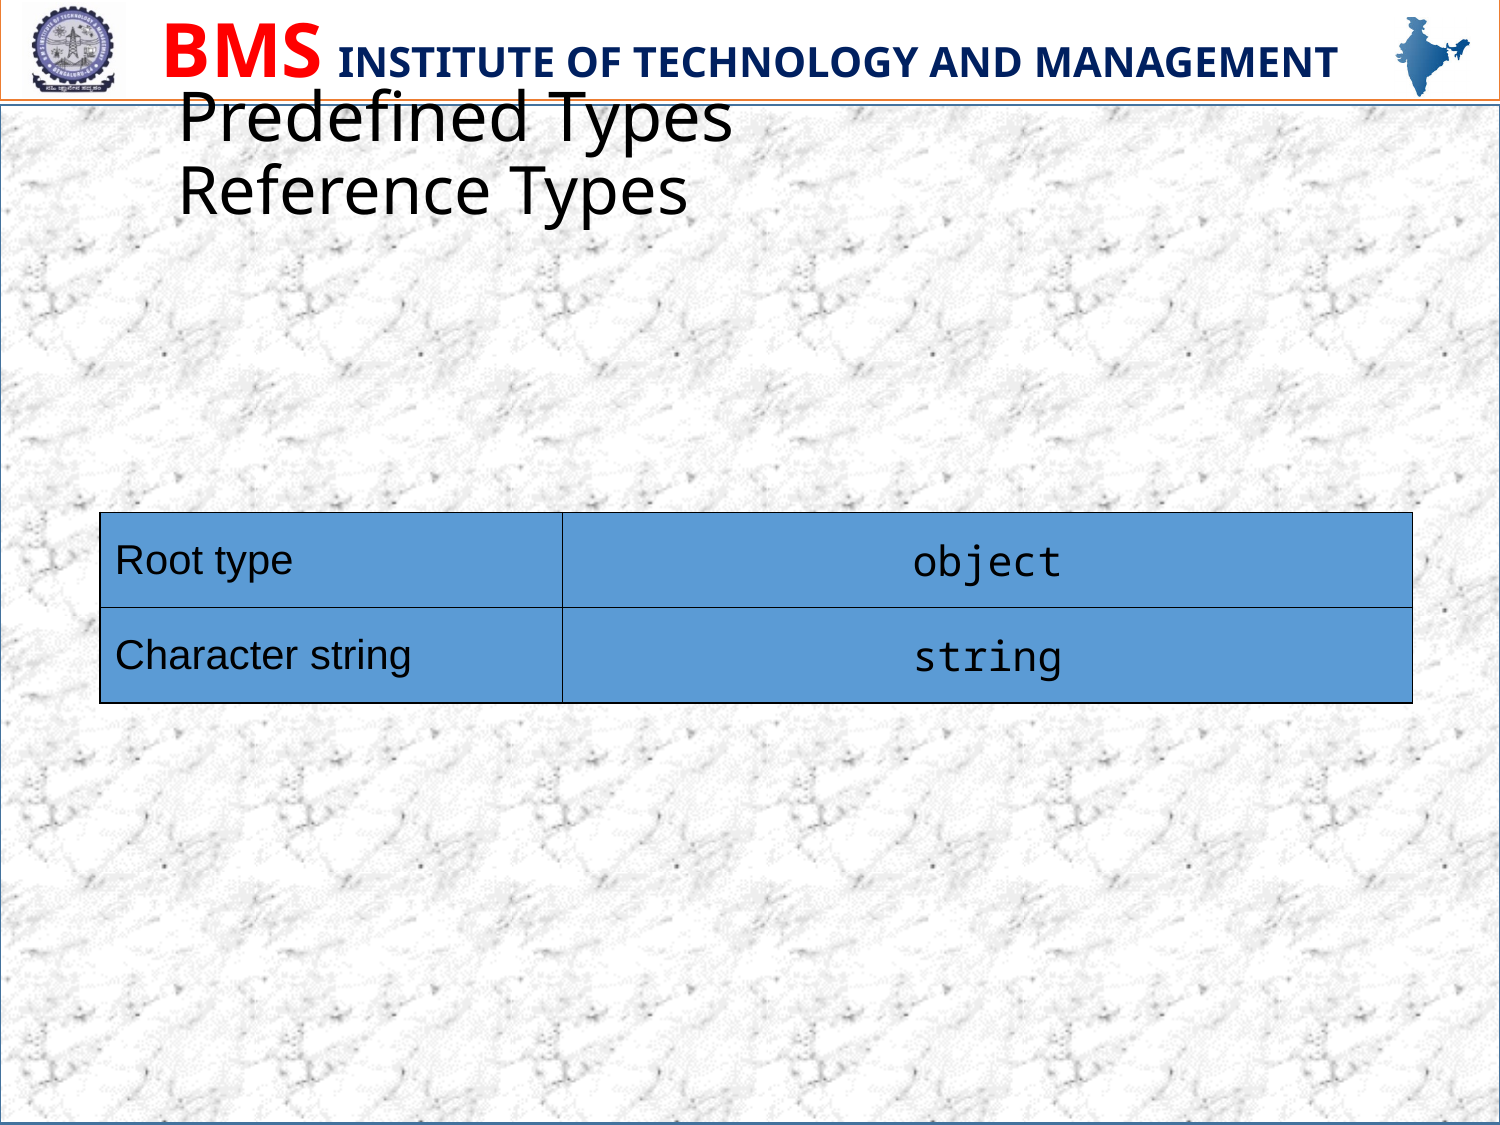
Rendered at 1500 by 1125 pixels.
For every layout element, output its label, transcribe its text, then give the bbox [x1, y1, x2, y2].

picture [22, 2, 126, 98]
table_cell Character string [101, 608, 562, 702]
picture [1394, 17, 1471, 98]
table_header object [563, 513, 1412, 607]
title Predefined Types Reference Types [162, 75, 1438, 263]
table_cell string [563, 608, 1412, 702]
table_header Root type [101, 513, 562, 607]
picture [1, 106, 1499, 1122]
